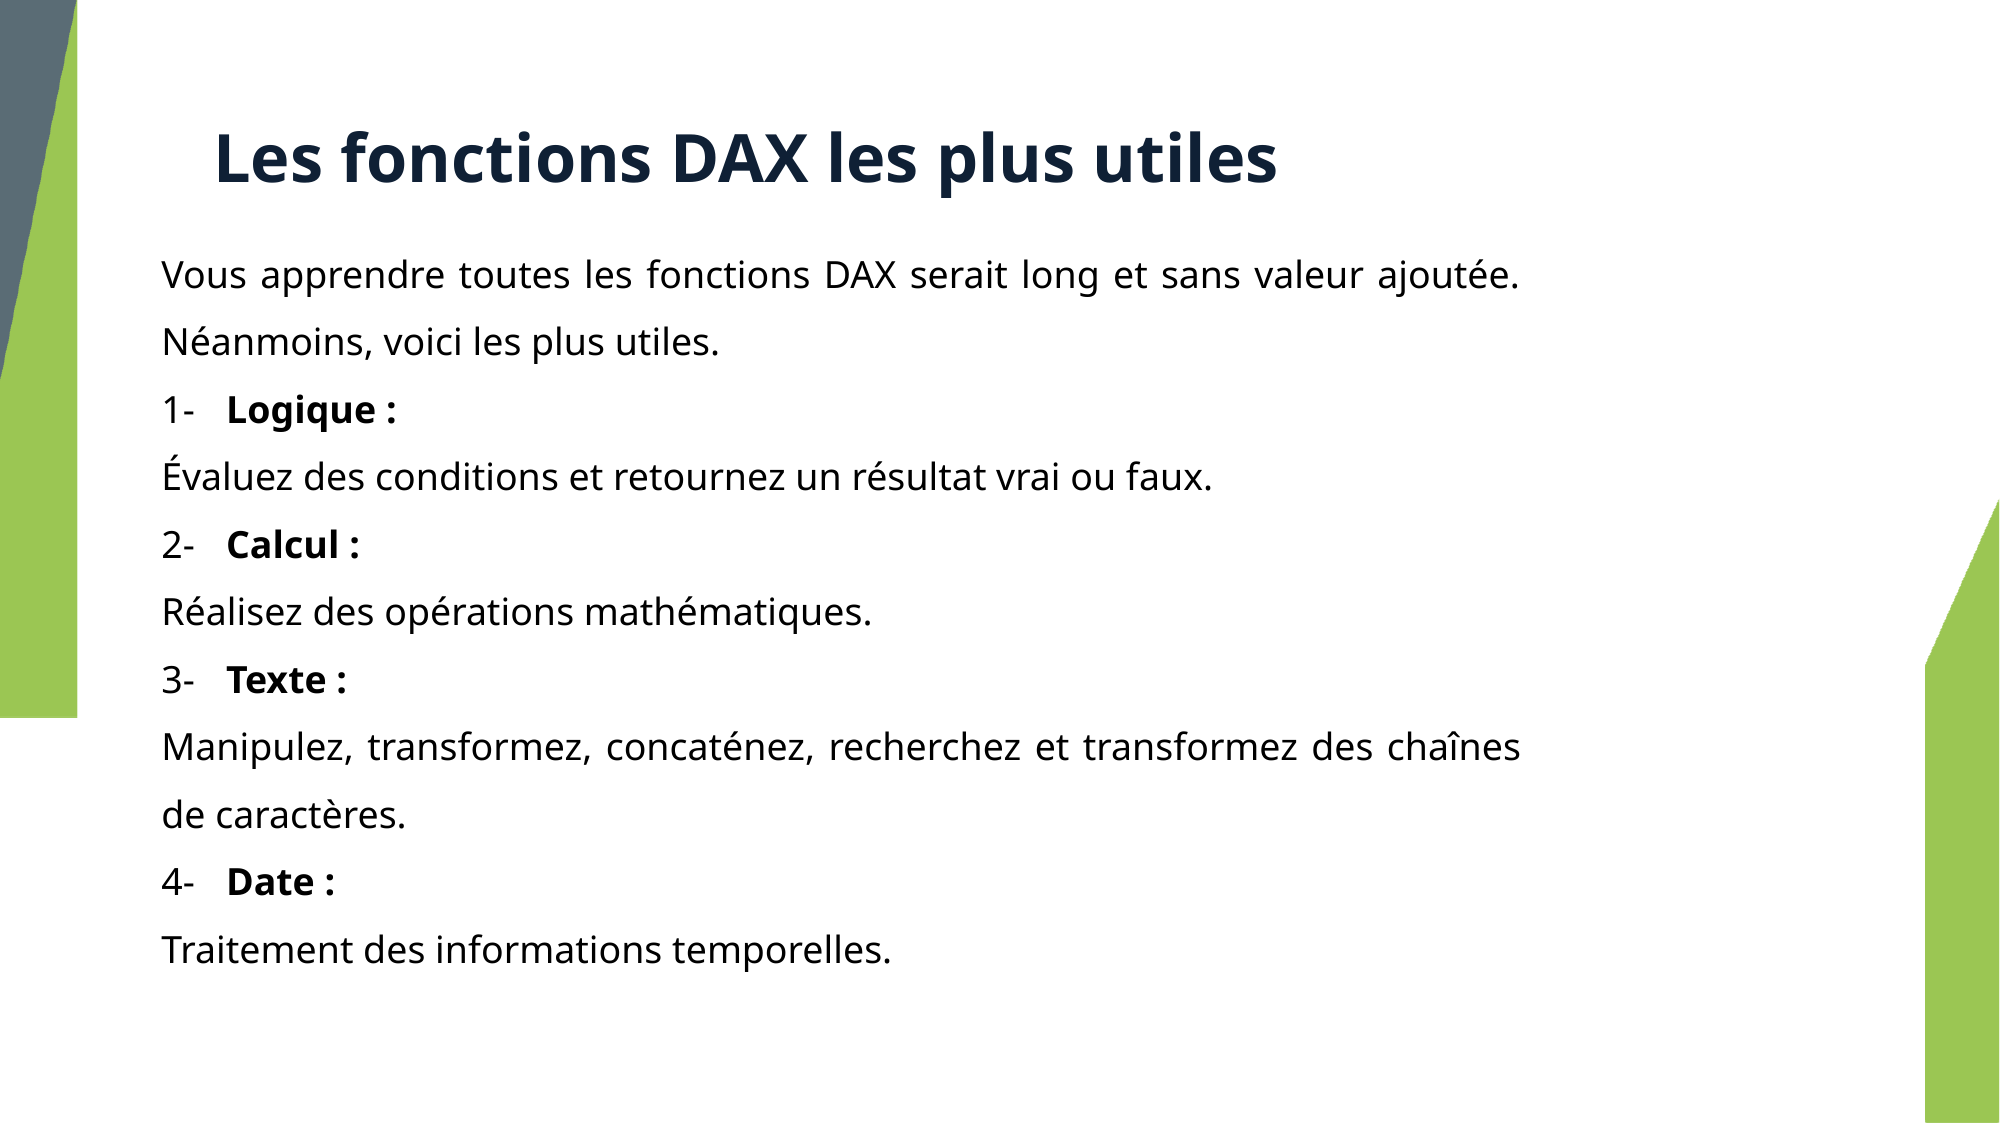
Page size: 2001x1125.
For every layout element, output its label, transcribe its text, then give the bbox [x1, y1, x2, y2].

title Les fonctions DAX les plus utiles [79, 79, 1465, 204]
picture [1924, 498, 2000, 1125]
subtitle Vous apprendre toutes les fonctions DAX serait long et sans valeur ajoutée. Néanmoins, voici les plus utiles. 1- Logique : Évaluez des conditions et retournez un résultat vrai ou faux. 2- Calcul : Réalisez des opérations mathématiques. 3- Texte : Manipulez, transformez, concaténez, recherchez et transformez des chaînes de caractères. 4- Date : Traitement des informations temporelles. [146, 220, 1849, 980]
picture [0, 0, 79, 720]
